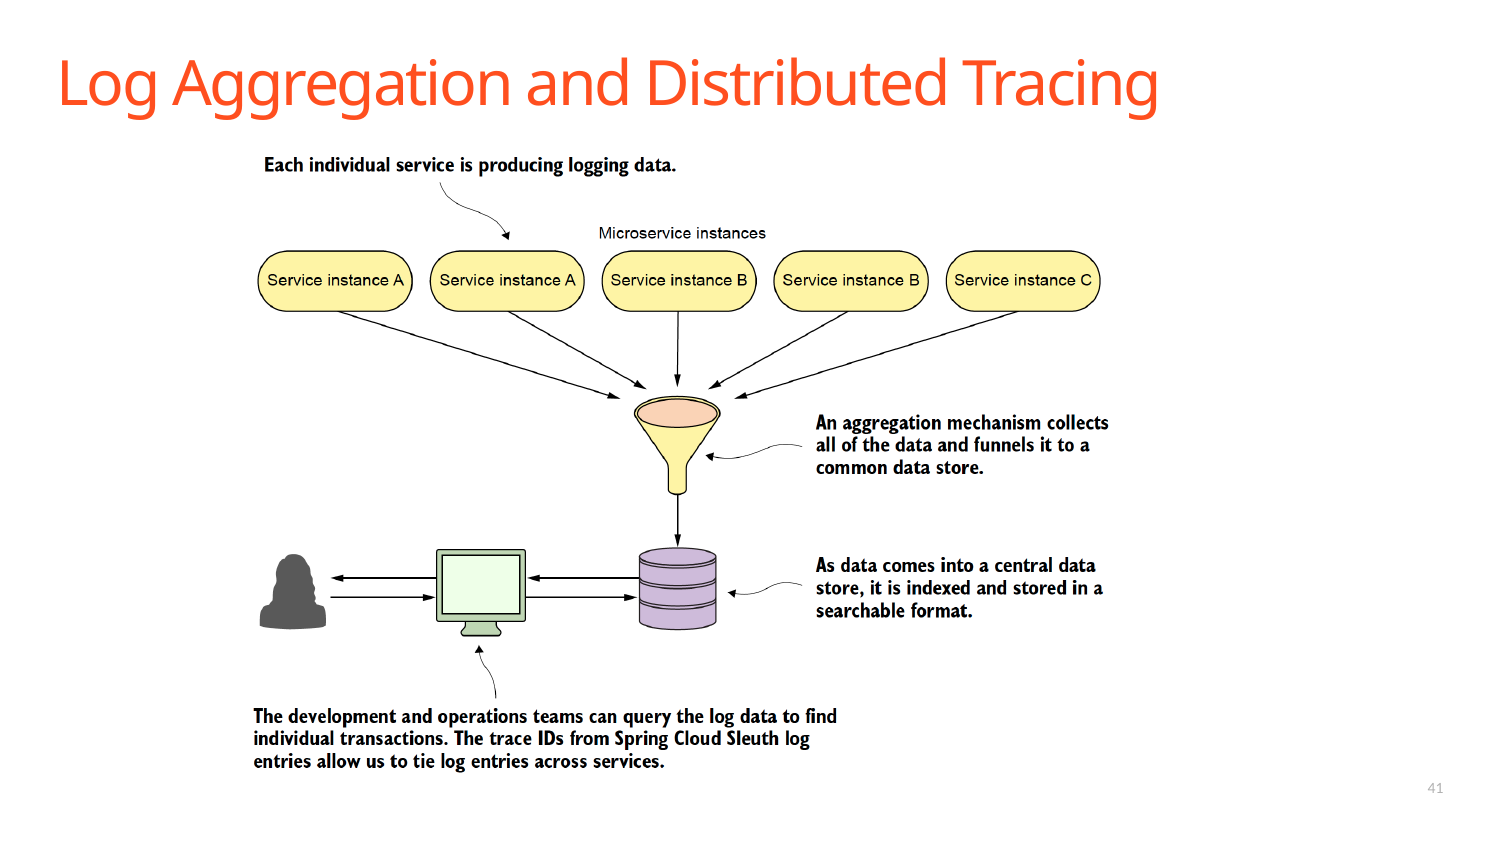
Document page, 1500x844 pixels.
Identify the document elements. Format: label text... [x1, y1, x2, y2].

slide_number 41 [1130, 764, 1444, 810]
picture [243, 147, 1121, 786]
title Log Aggregation and Distributed Tracing [56, 51, 1444, 148]
